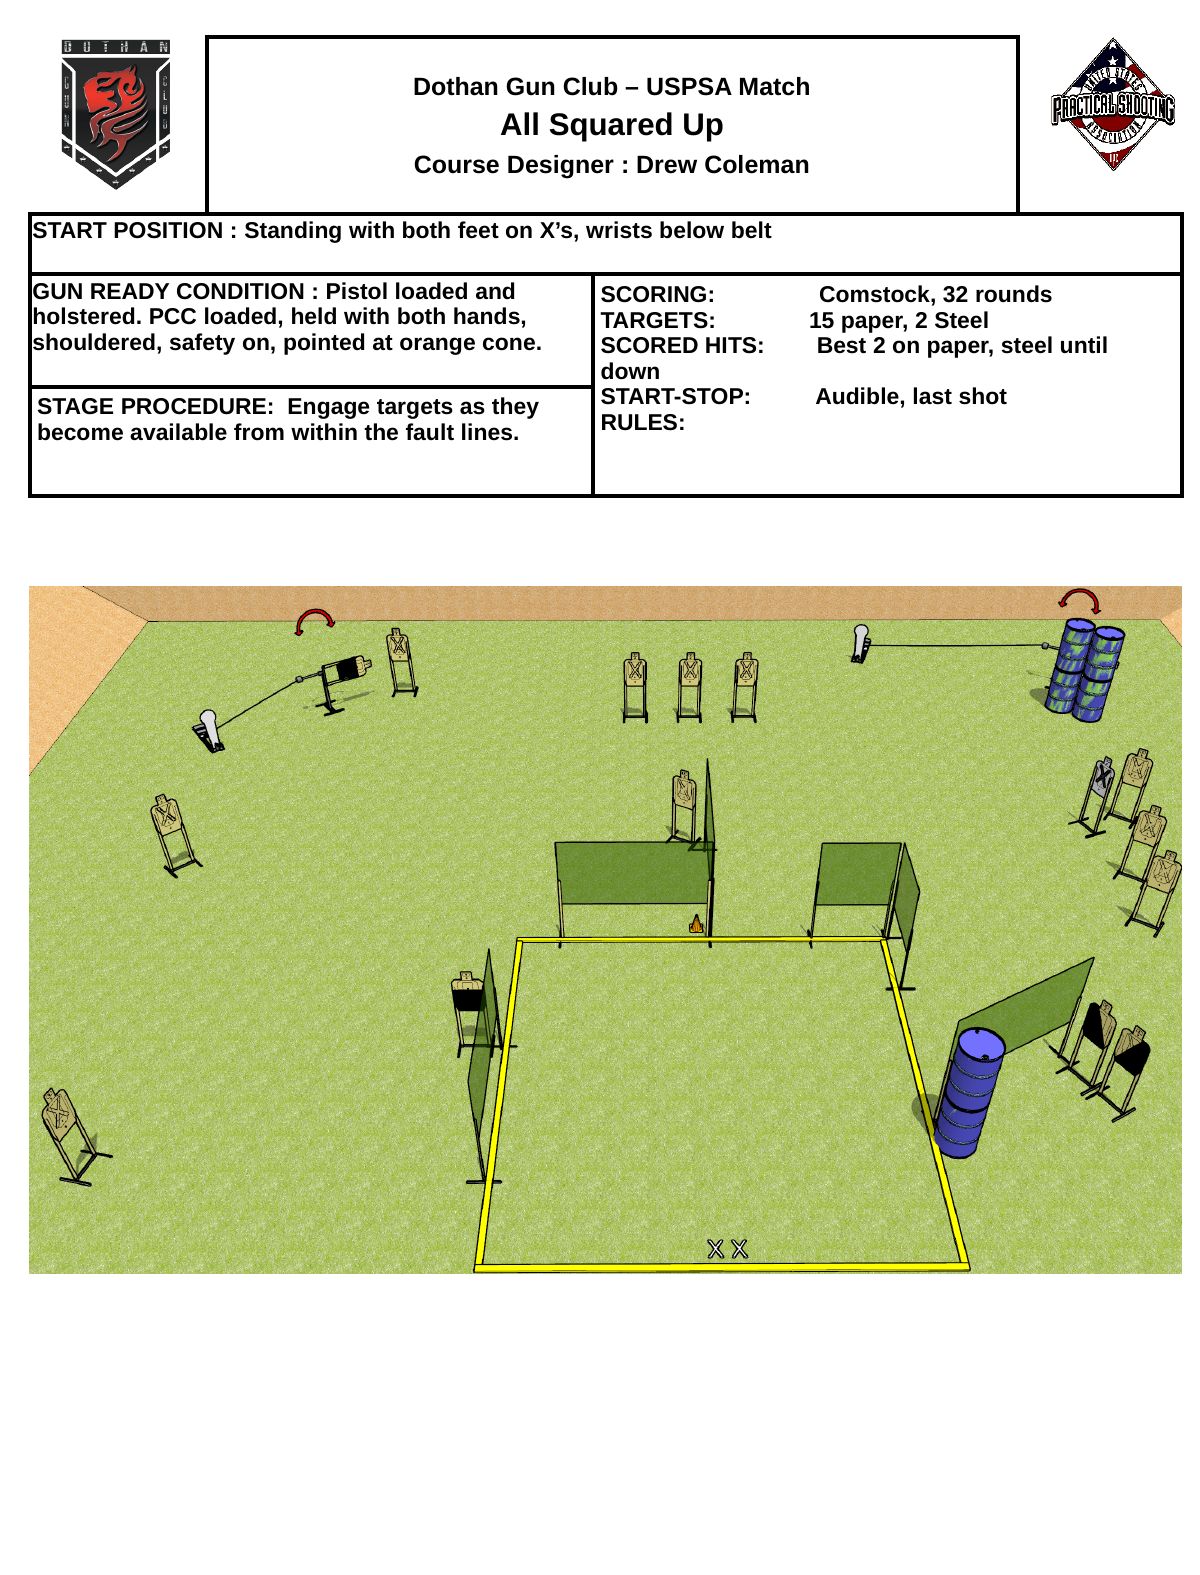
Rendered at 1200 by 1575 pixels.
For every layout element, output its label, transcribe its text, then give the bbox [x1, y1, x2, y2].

table_cell GUN READY CONDITION : Pistol loaded and holstered. PCC loaded, held with both hands, shouldered, safety on, pointed at orange cone. [32, 276, 591, 385]
table_header Dothan Gun Club – USPSA Match All Squared Up Course Designer : Drew Coleman [209, 39, 1016, 212]
table_cell START POSITION : Standing with both feet on X’s, wrists below belt [32, 216, 1180, 272]
table_header [1020, 37, 1182, 212]
table_header [30, 37, 205, 212]
table_cell STAGE PROCEDURE: Engage targets as they become available from within the fault lines. [32, 389, 591, 494]
picture [29, 585, 1183, 1274]
picture [1044, 36, 1183, 175]
picture [58, 36, 173, 193]
table_cell SCORING: Comstock, 32 rounds TARGETS: 15 paper, 2 Steel SCORED HITS: Best 2 on paper, steel until down START-STOP: Audible, last shot RULES: [595, 276, 1180, 494]
